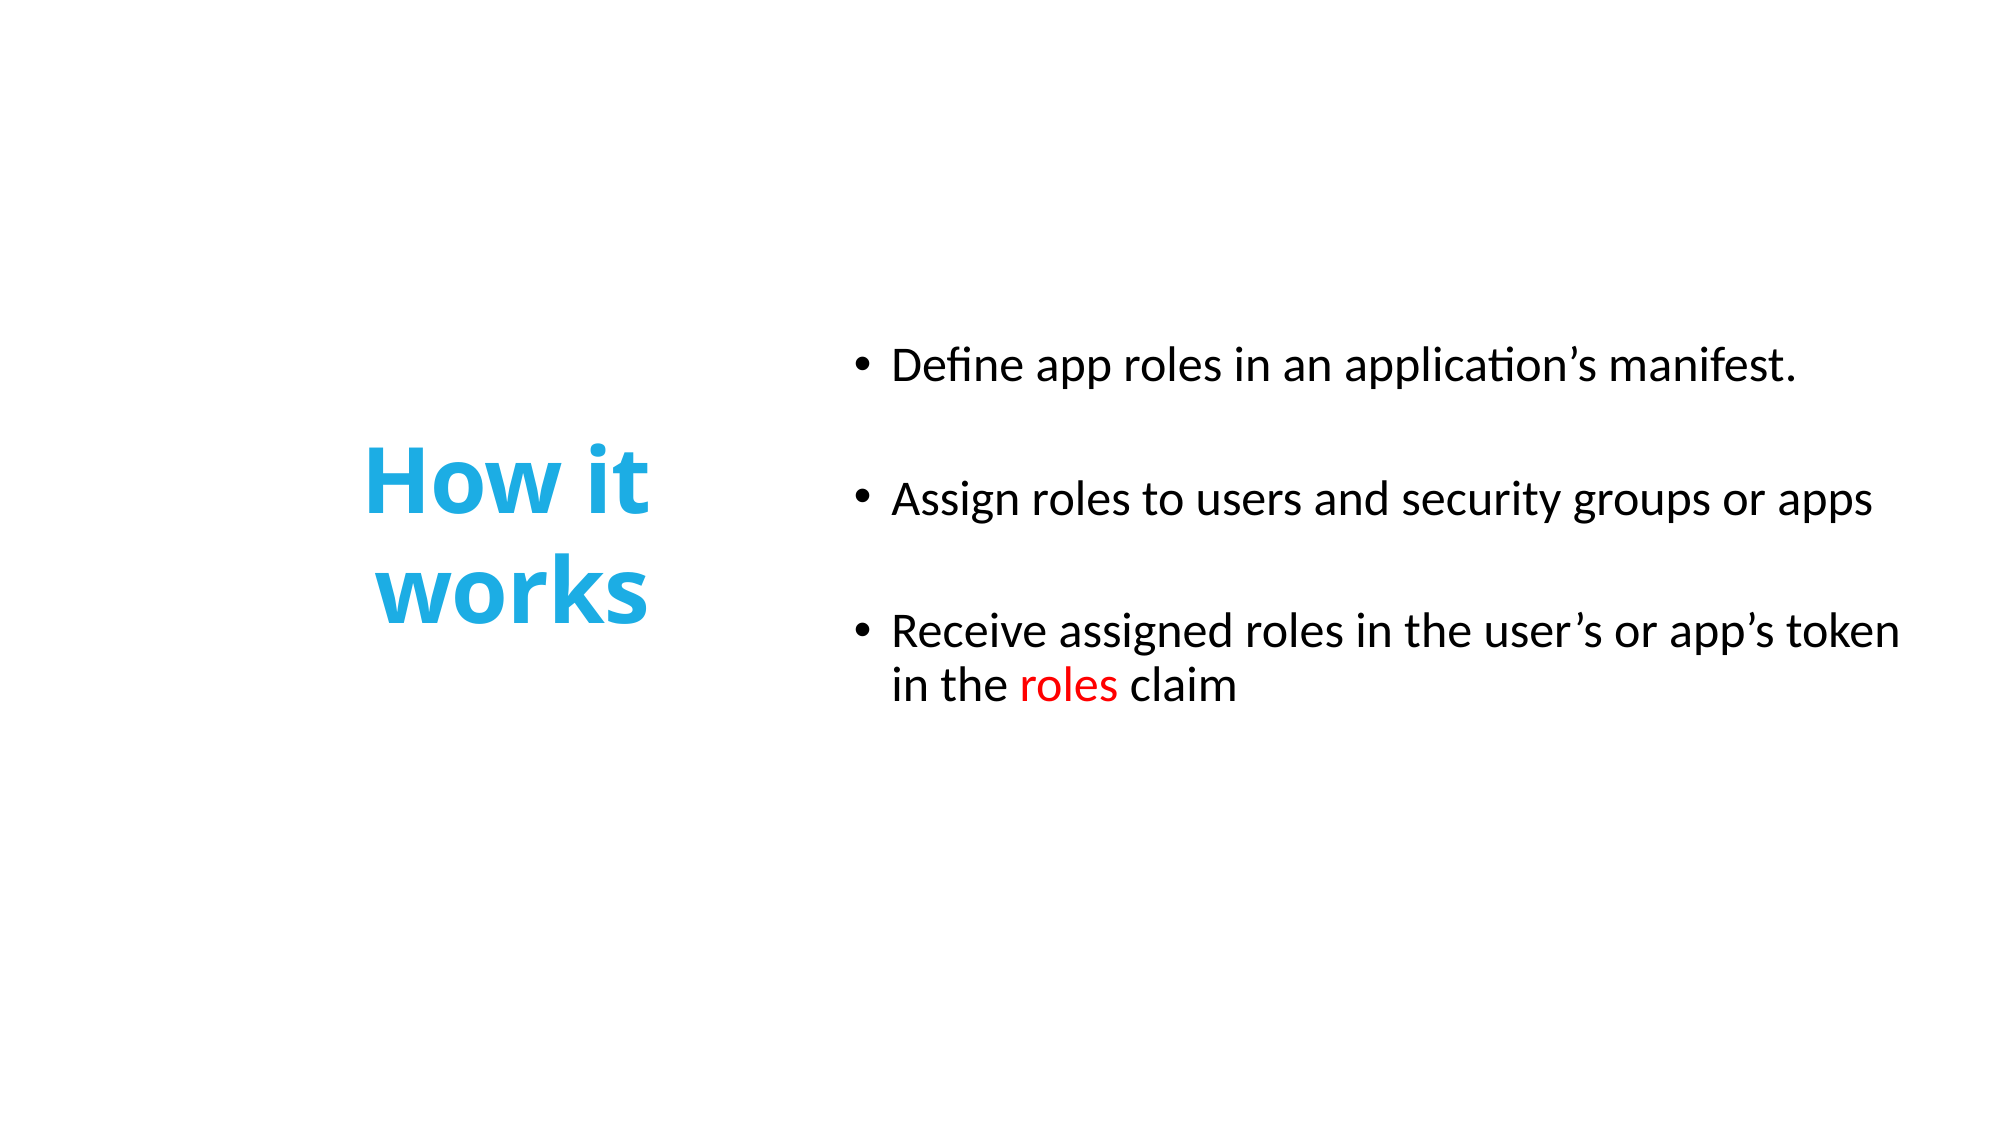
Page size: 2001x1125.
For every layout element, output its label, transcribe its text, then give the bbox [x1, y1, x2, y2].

title How it works [51, 88, 665, 977]
text_box Define app roles in an application’s manifest. Assign roles to users and security groups or apps Receive assigned roles in the user’s or app’s token in the roles claim [829, 219, 1949, 1099]
